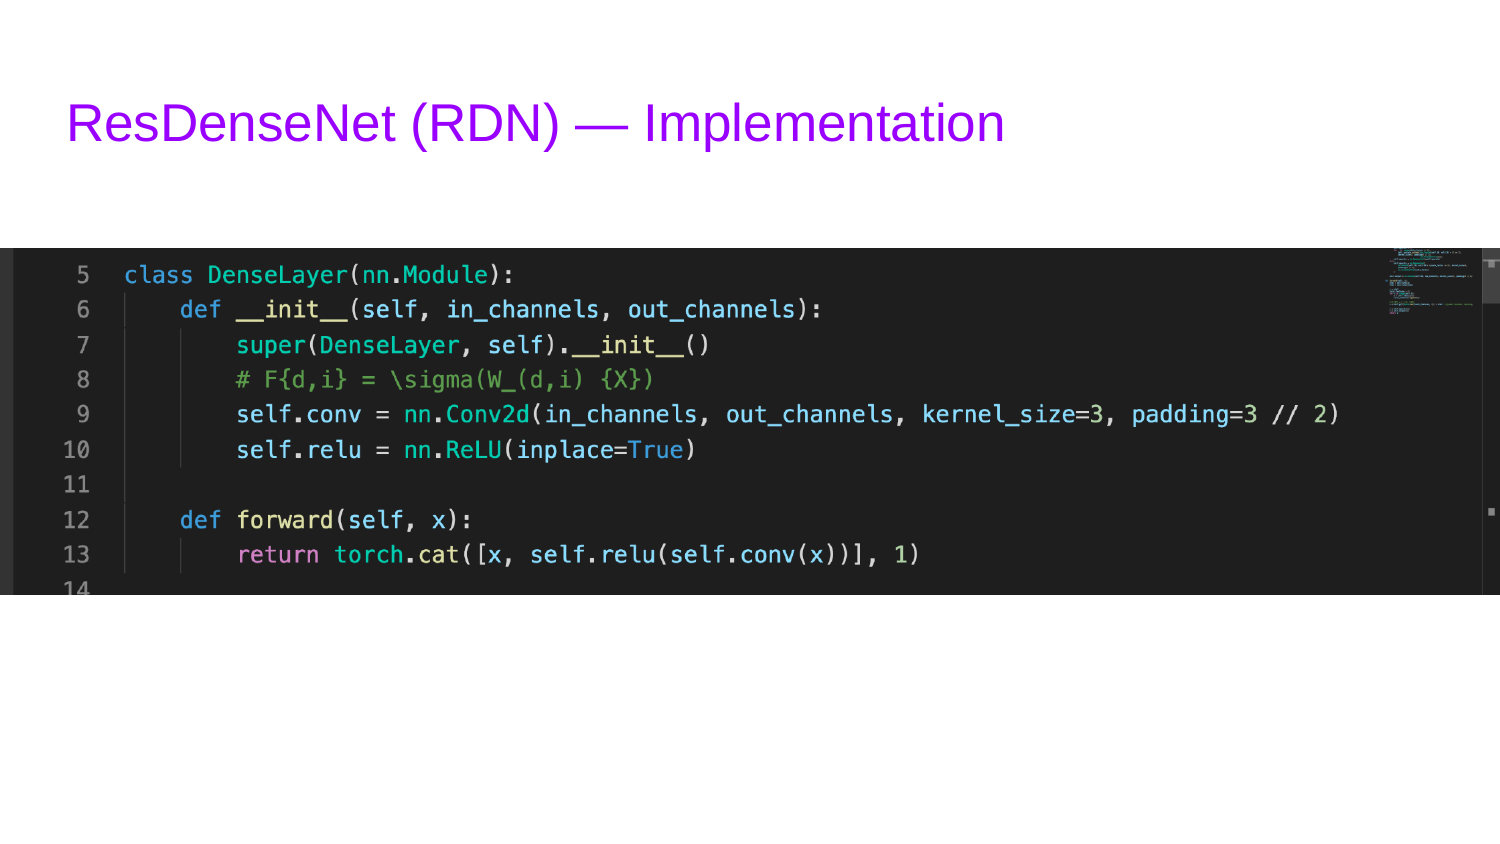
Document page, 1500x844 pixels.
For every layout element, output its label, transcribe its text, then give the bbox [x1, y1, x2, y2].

picture [0, 248, 1500, 595]
title ResDenseNet (RDN) — Implementation [51, 72, 1449, 167]
